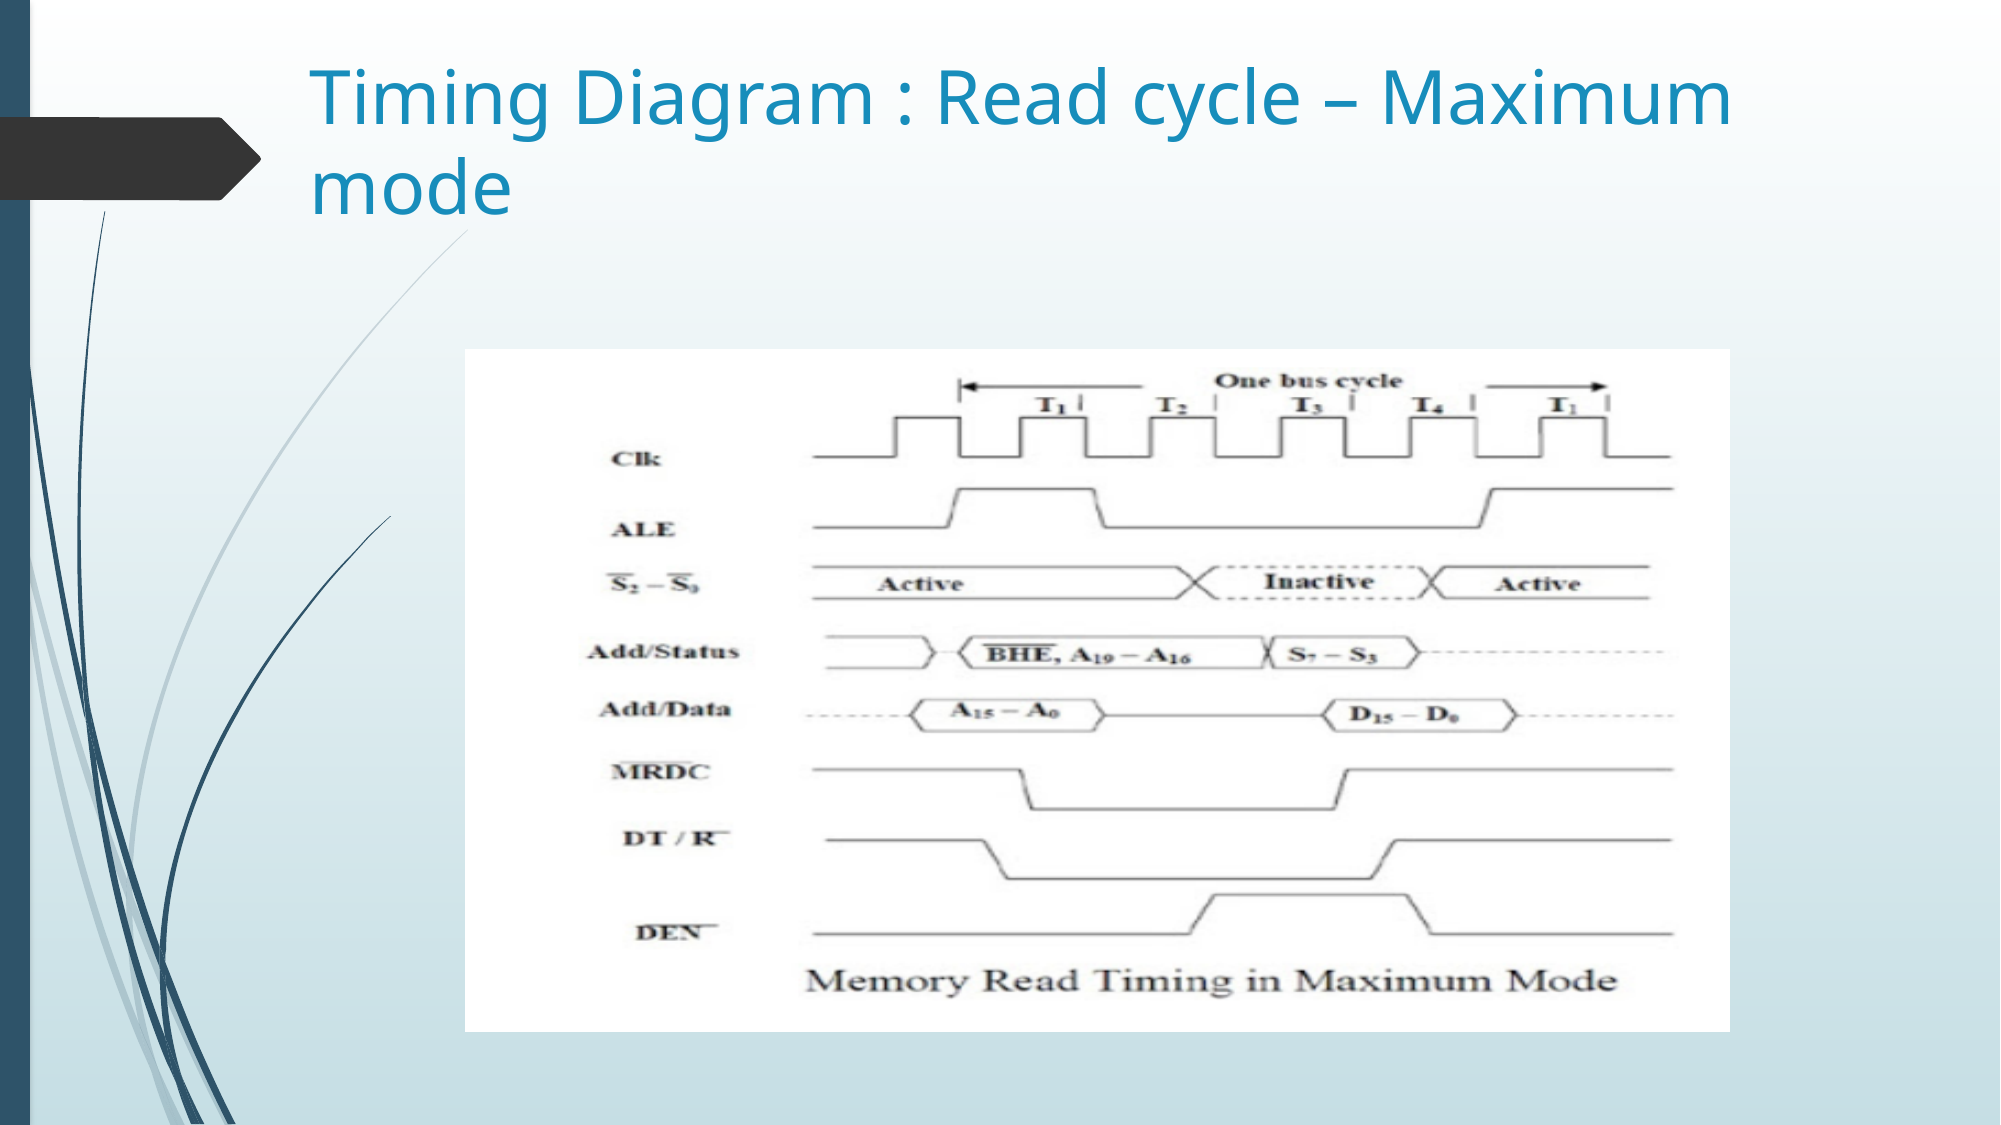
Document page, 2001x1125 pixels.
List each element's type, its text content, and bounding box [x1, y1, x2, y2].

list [465, 349, 1731, 1033]
title Timing Diagram : Read cycle – Maximum mode [294, 42, 1757, 253]
